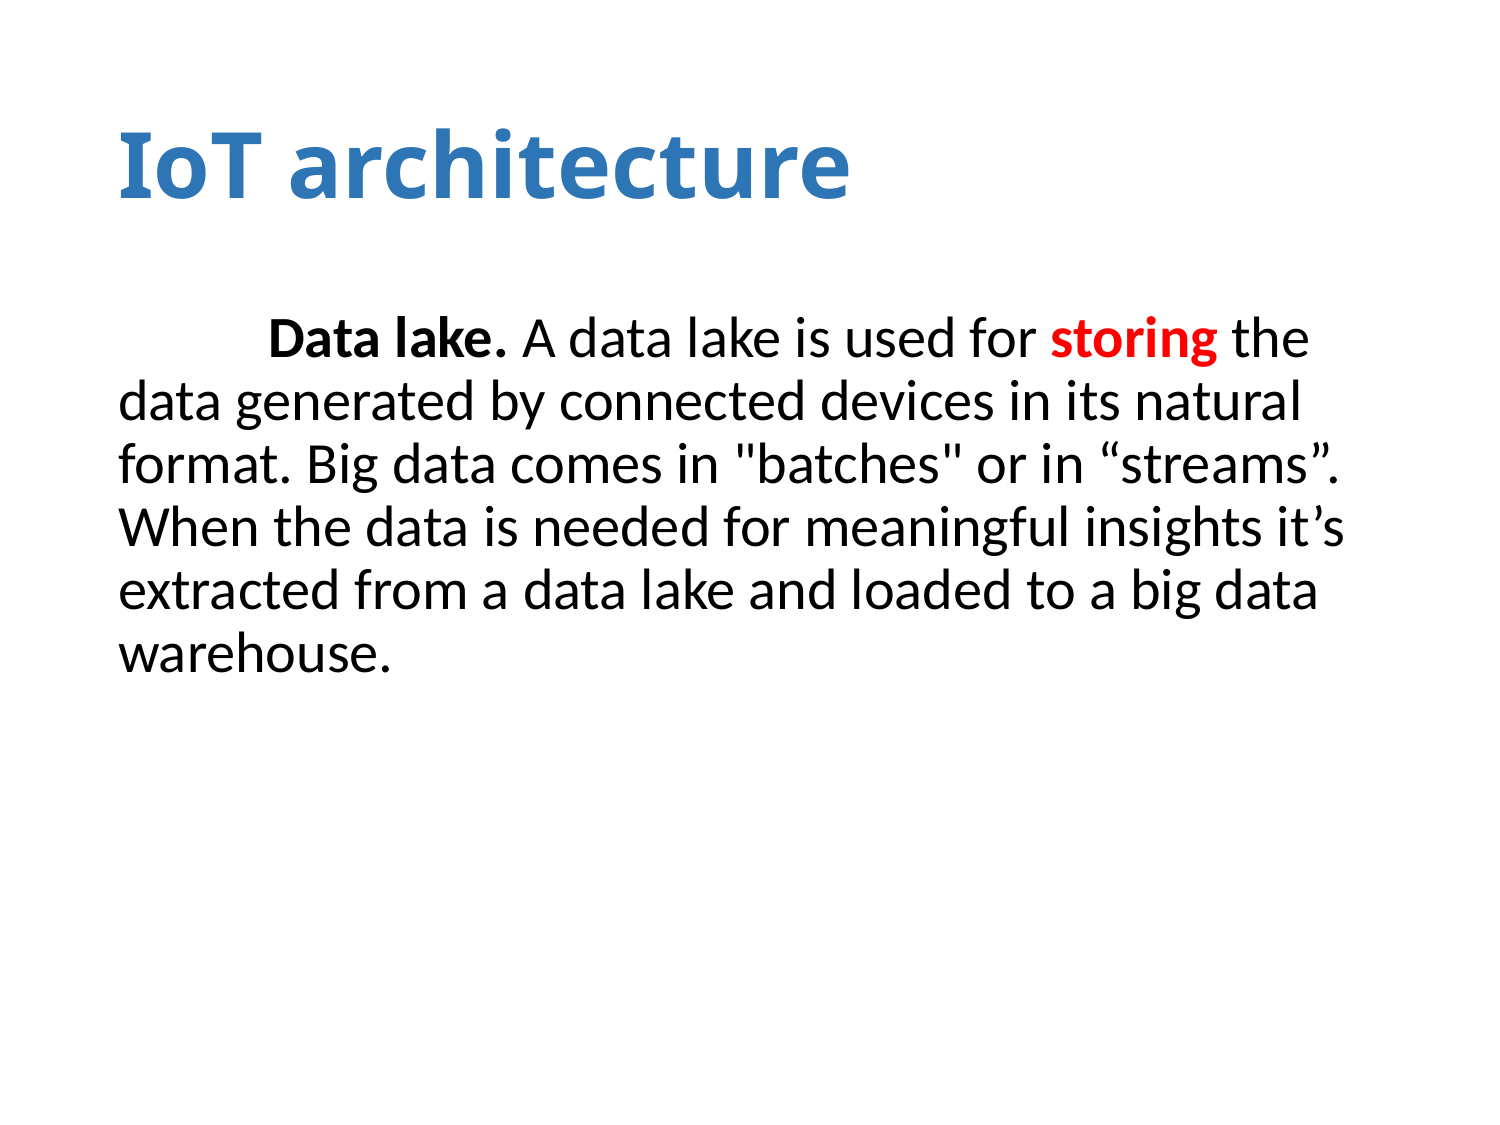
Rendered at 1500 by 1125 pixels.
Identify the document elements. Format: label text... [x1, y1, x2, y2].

list Data lake. A data lake is used for storing the data generated by connected devices in its natural format. Big data comes in "batches" or in “streams”. When the data is needed for meaningful insights it’s extracted from a data lake and loaded to a big data warehouse. [103, 299, 1397, 1014]
title IoT architecture [103, 59, 1397, 278]
